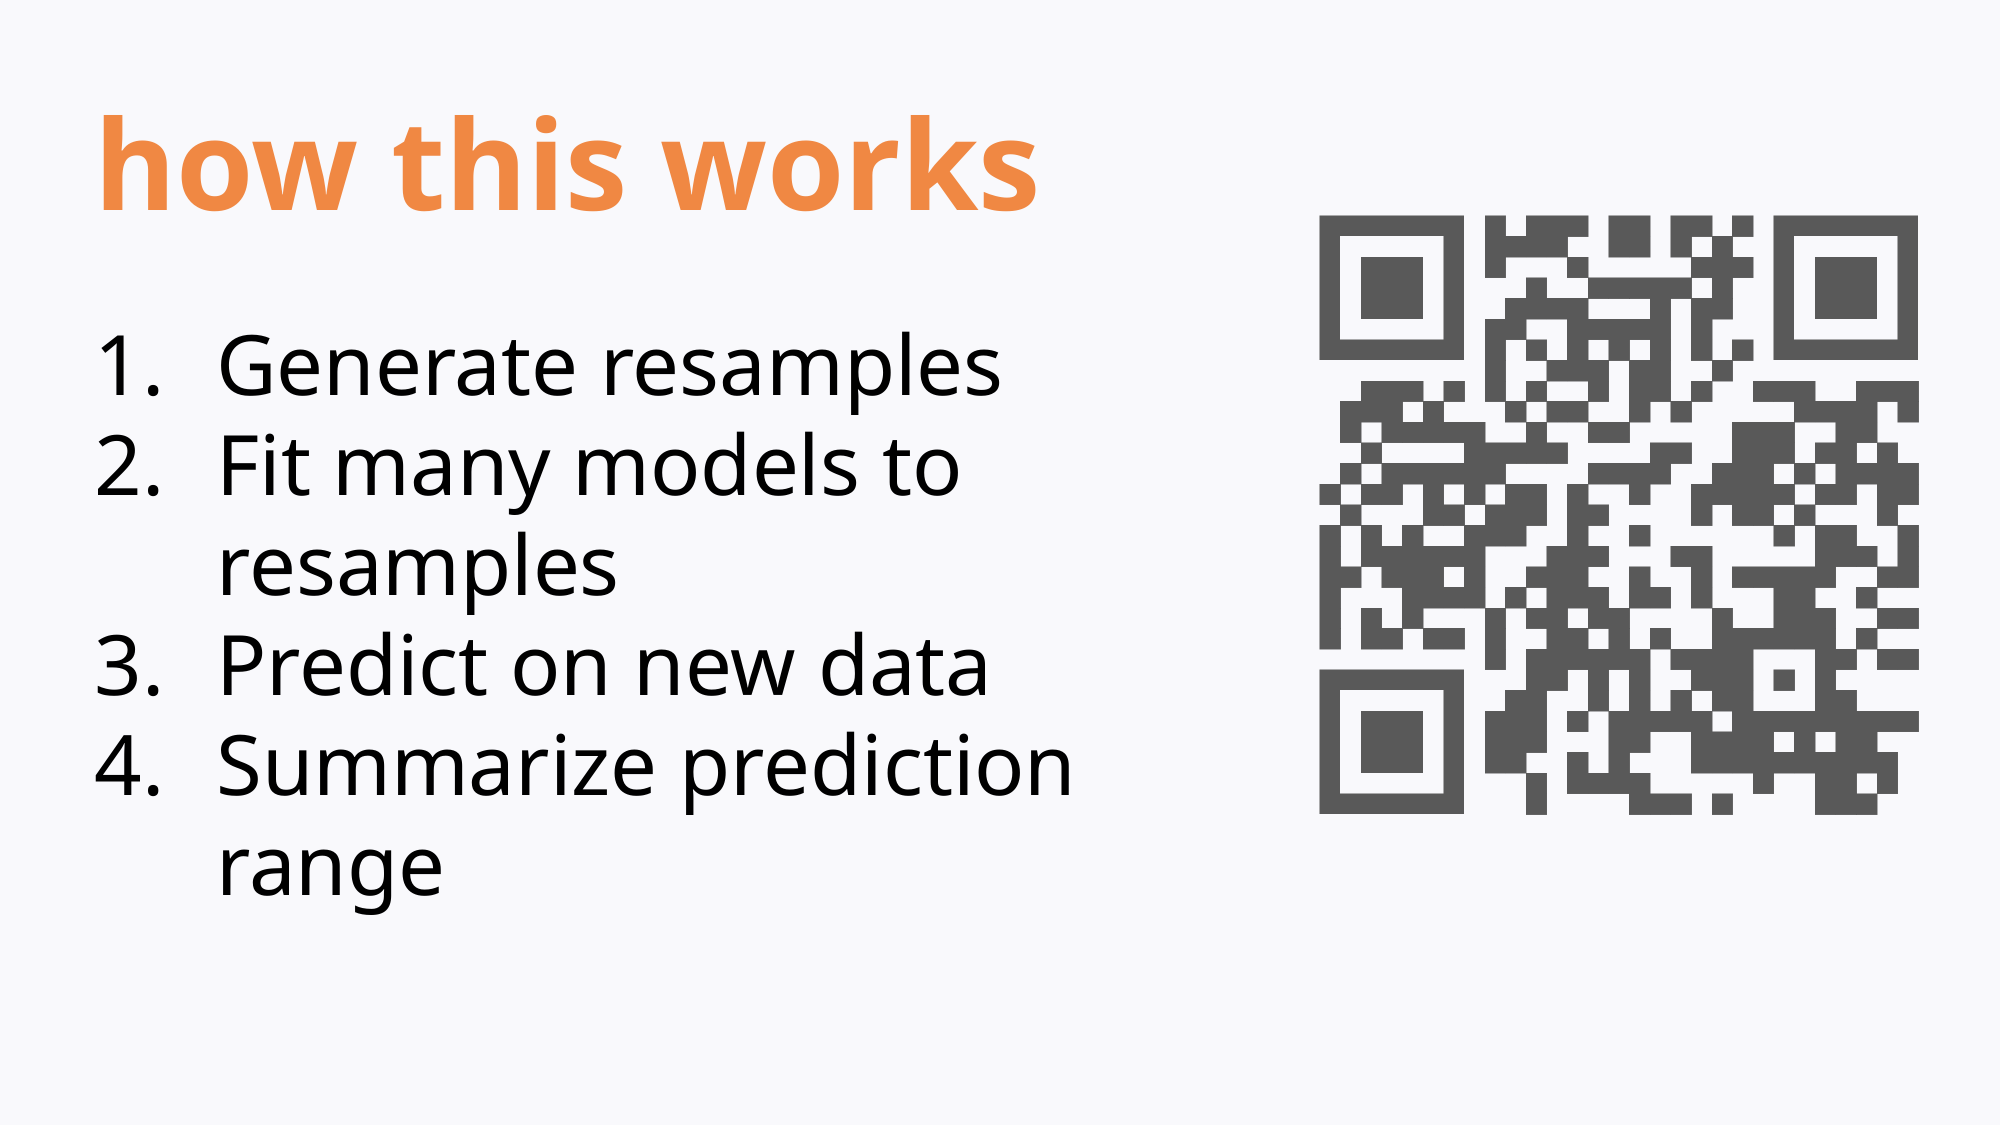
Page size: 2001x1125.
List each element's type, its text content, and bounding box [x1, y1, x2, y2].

text_box Generate resamples Fit many models to resamples Predict on new data Summarize prediction range [88, 306, 1279, 919]
picture [1278, 174, 1959, 855]
text_box how this works [88, 79, 1481, 242]
